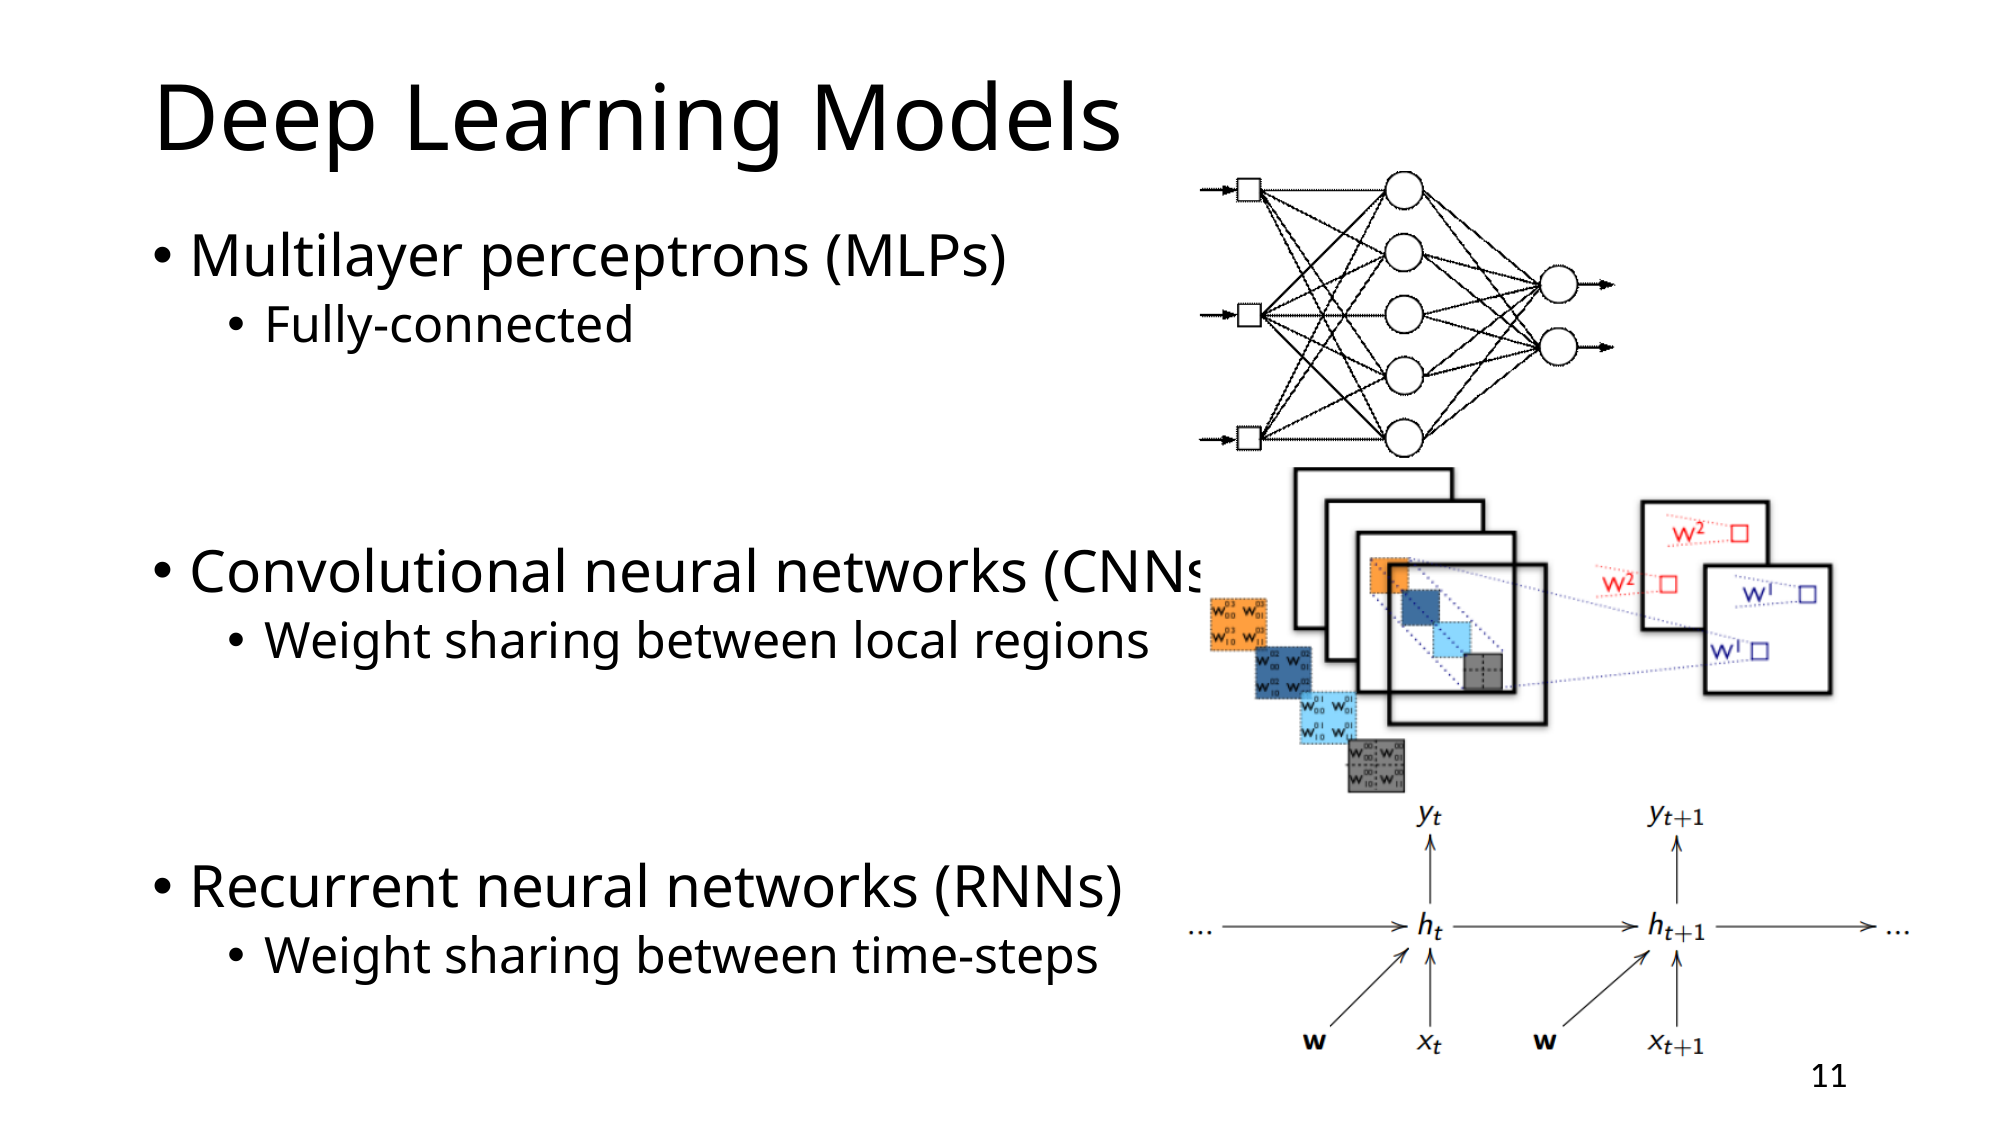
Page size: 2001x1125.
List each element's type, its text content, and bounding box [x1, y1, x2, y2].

list Multilayer perceptrons (MLPs) Fully-connected Convolutional neural networks (CNNs) Weight sharing between local regions Recurrent neural networks (RNNs) Weight sharing between time-steps [137, 218, 1200, 1043]
title Deep Learning Models [137, 59, 1863, 183]
slide_number 11 [1412, 1064, 1863, 1103]
picture [1173, 171, 1919, 1064]
list Multilayer perceptrons (MLPs) Fully-connected Convolutional neural networks (CNNs) Weight sharing between local regions Recurrent neural networks (RNNs) Weight sharing between time-steps [1621, 218, 1863, 797]
